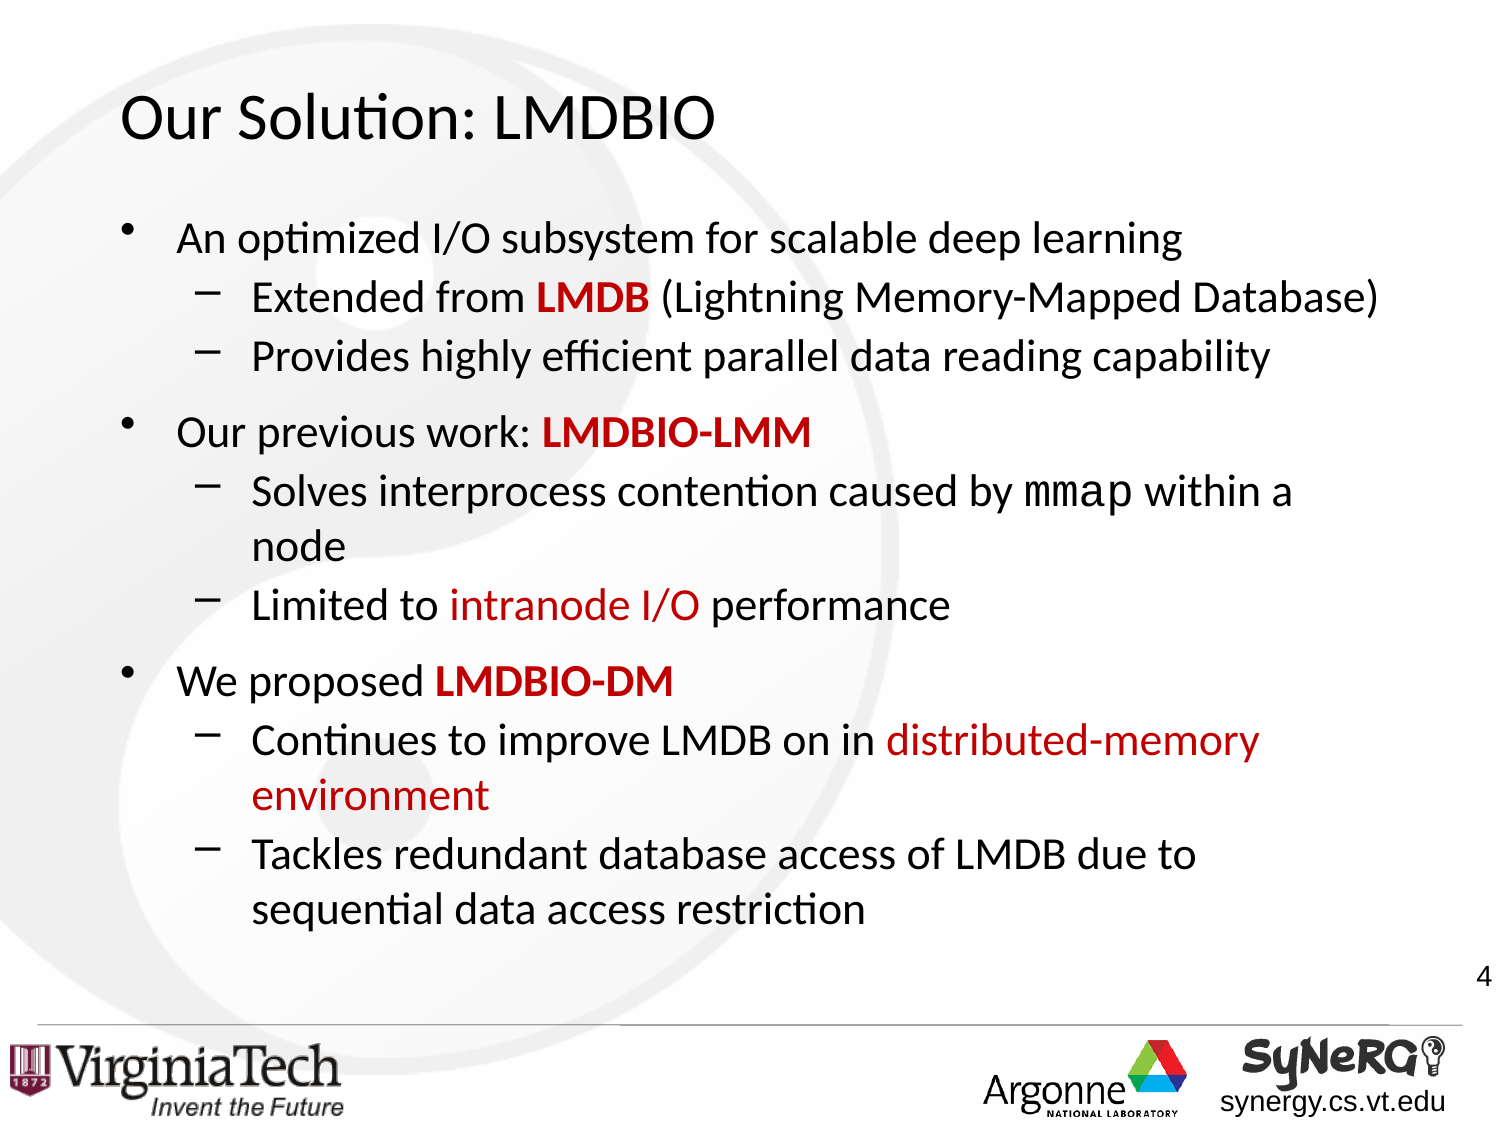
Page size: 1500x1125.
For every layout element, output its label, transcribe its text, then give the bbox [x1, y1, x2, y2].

title Our Solution: LMDBIO [111, 24, 1388, 199]
picture [1388, 1032, 1448, 1095]
picture [0, 1033, 111, 1124]
list An optimized I/O subsystem for scalable deep learning Extended from LMDB (Lightning Memory-Mapped Database) Provides highly efficient parallel data reading capability Our previous work: LMDBIO-LMM Solves interprocess contention caused by mmap within a node Limited to intranode I/O performance We proposed LMDBIO-DM Continues to improve LMDB on in distributed-memory environment Tackles redundant database access of LMDB due to sequential data access restriction [111, 199, 1388, 1125]
slide_number 4 [1449, 949, 1500, 998]
